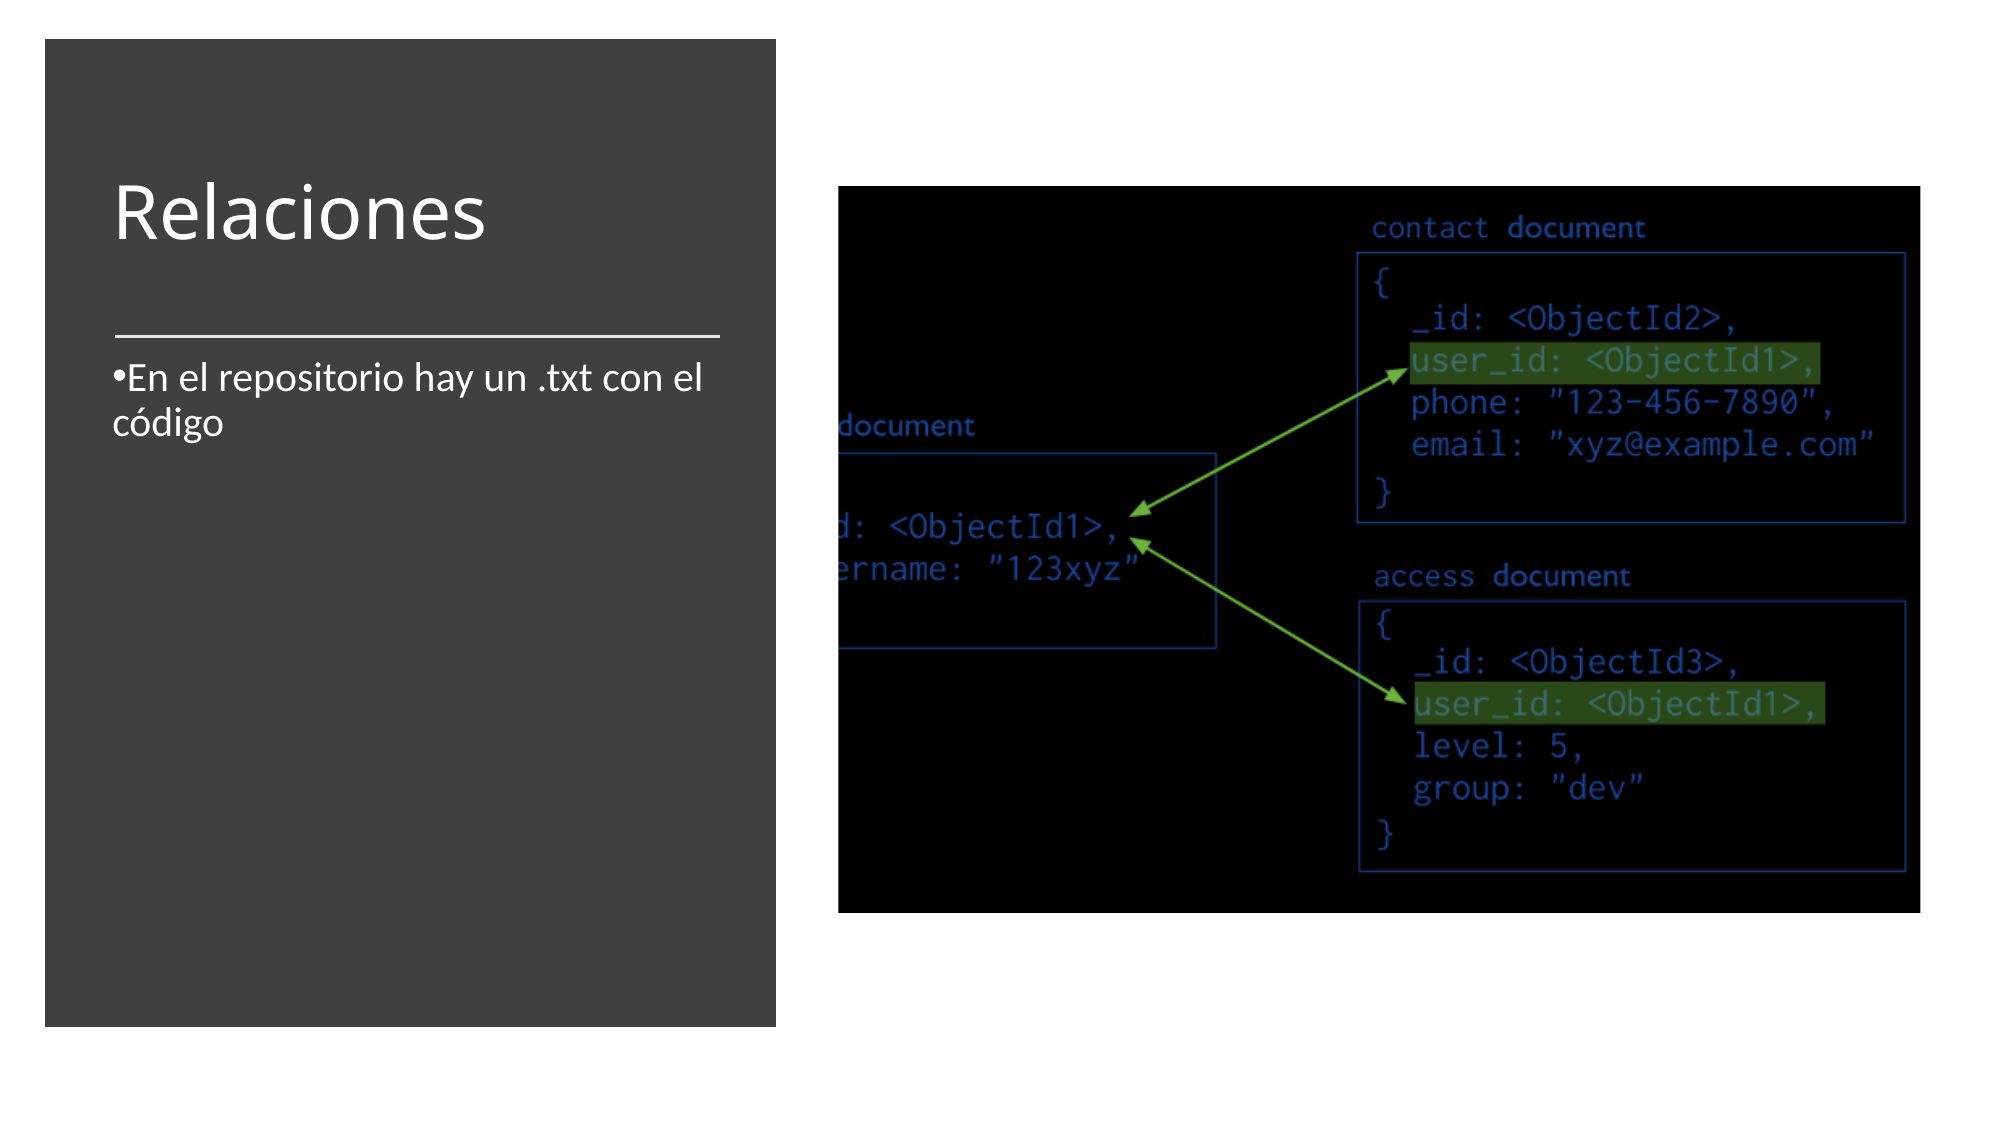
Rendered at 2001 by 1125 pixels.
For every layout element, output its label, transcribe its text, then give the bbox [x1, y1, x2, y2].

text_box En el repositorio hay un .txt con el código [97, 348, 725, 967]
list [838, 186, 1921, 913]
title Relaciones [97, 105, 725, 326]
text_box [54, 49, 767, 1018]
